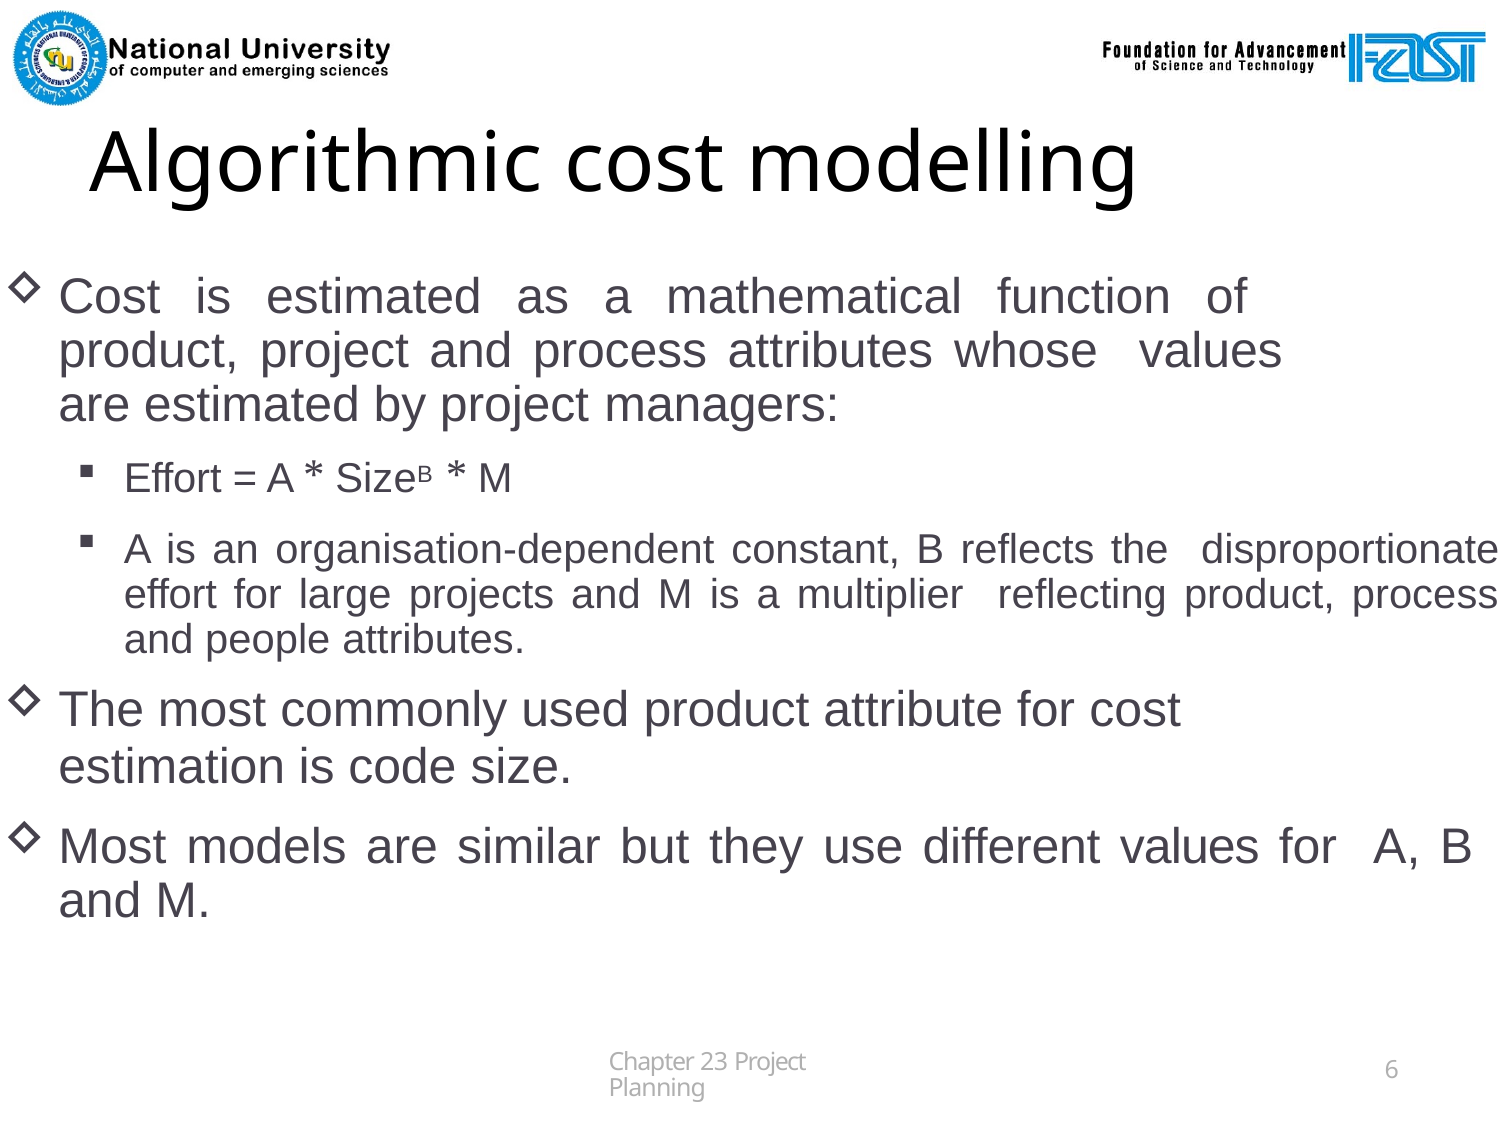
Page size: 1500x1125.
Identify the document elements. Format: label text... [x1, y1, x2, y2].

picture [71, 88, 81, 97]
footer Chapter 23 Project Planning [606, 928, 894, 1125]
picture [1101, 9, 1486, 106]
text_box Cost is estimated as a mathematical function of product, project and process attributes whose values are estimated by project managers: Effort = A * SizeB * M A is an organisation-dependent constant, B reflects the disproportionate effort for large projects and M is a multiplier reflecting product, process and people attributes. The most commonly used product attribute for cost estimation is code size. Most models are similar but they use different values for A, B and M. [0, 260, 1500, 928]
slide_number 6 [1380, 928, 1415, 1125]
picture [54, 16, 72, 27]
picture [19, 21, 99, 98]
picture [12, 10, 394, 106]
title Algorithmic cost modelling [87, 62, 1188, 252]
